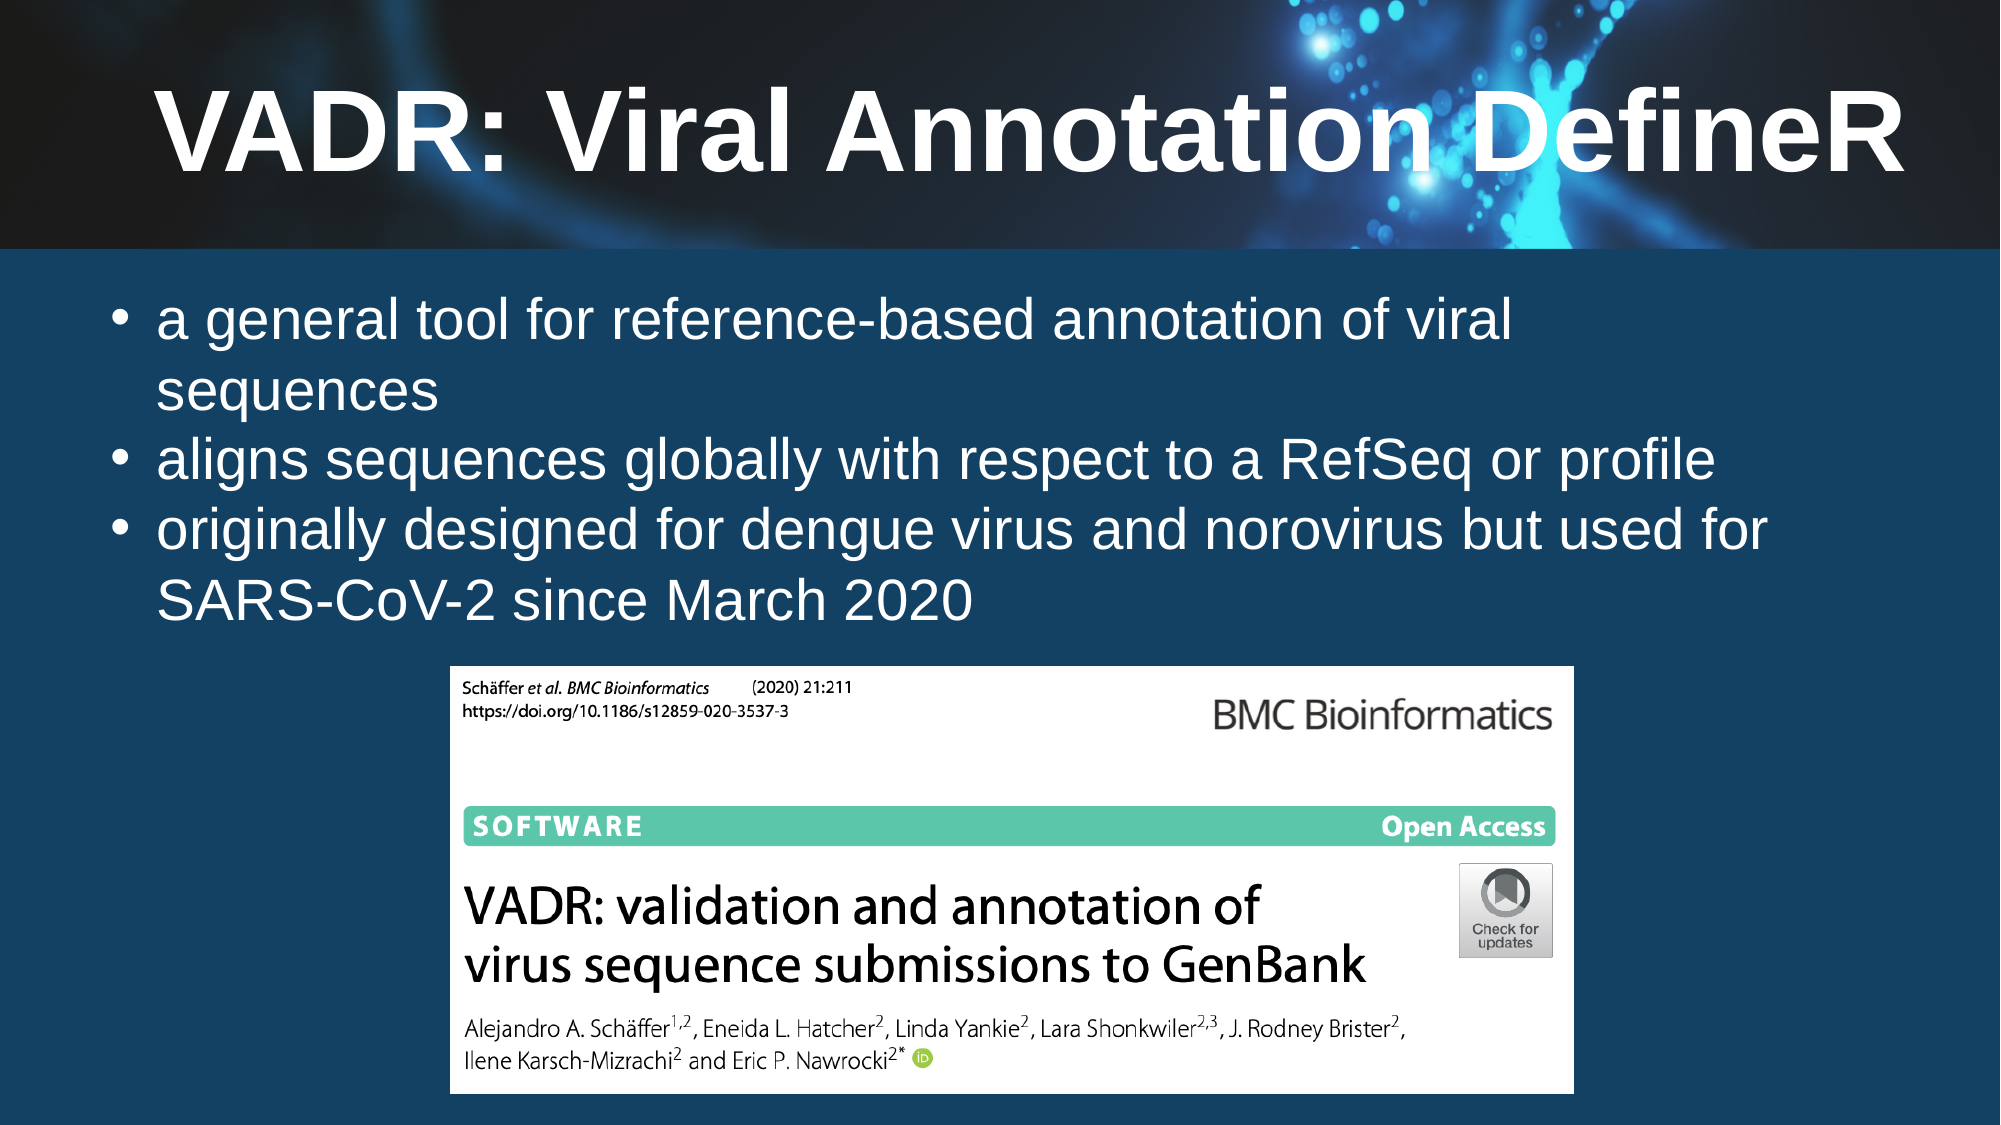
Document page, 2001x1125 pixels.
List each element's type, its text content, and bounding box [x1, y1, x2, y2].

picture [450, 666, 1574, 1094]
text_box a general tool for reference-based annotation of viral sequences aligns sequences globally with respect to a RefSeq or profile originally designed for dengue virus and norovirus but used for SARS-CoV-2 since March 2020 [94, 274, 1821, 640]
picture [0, 0, 2000, 248]
title VADR: Viral Annotation DefineR [138, 56, 1978, 211]
